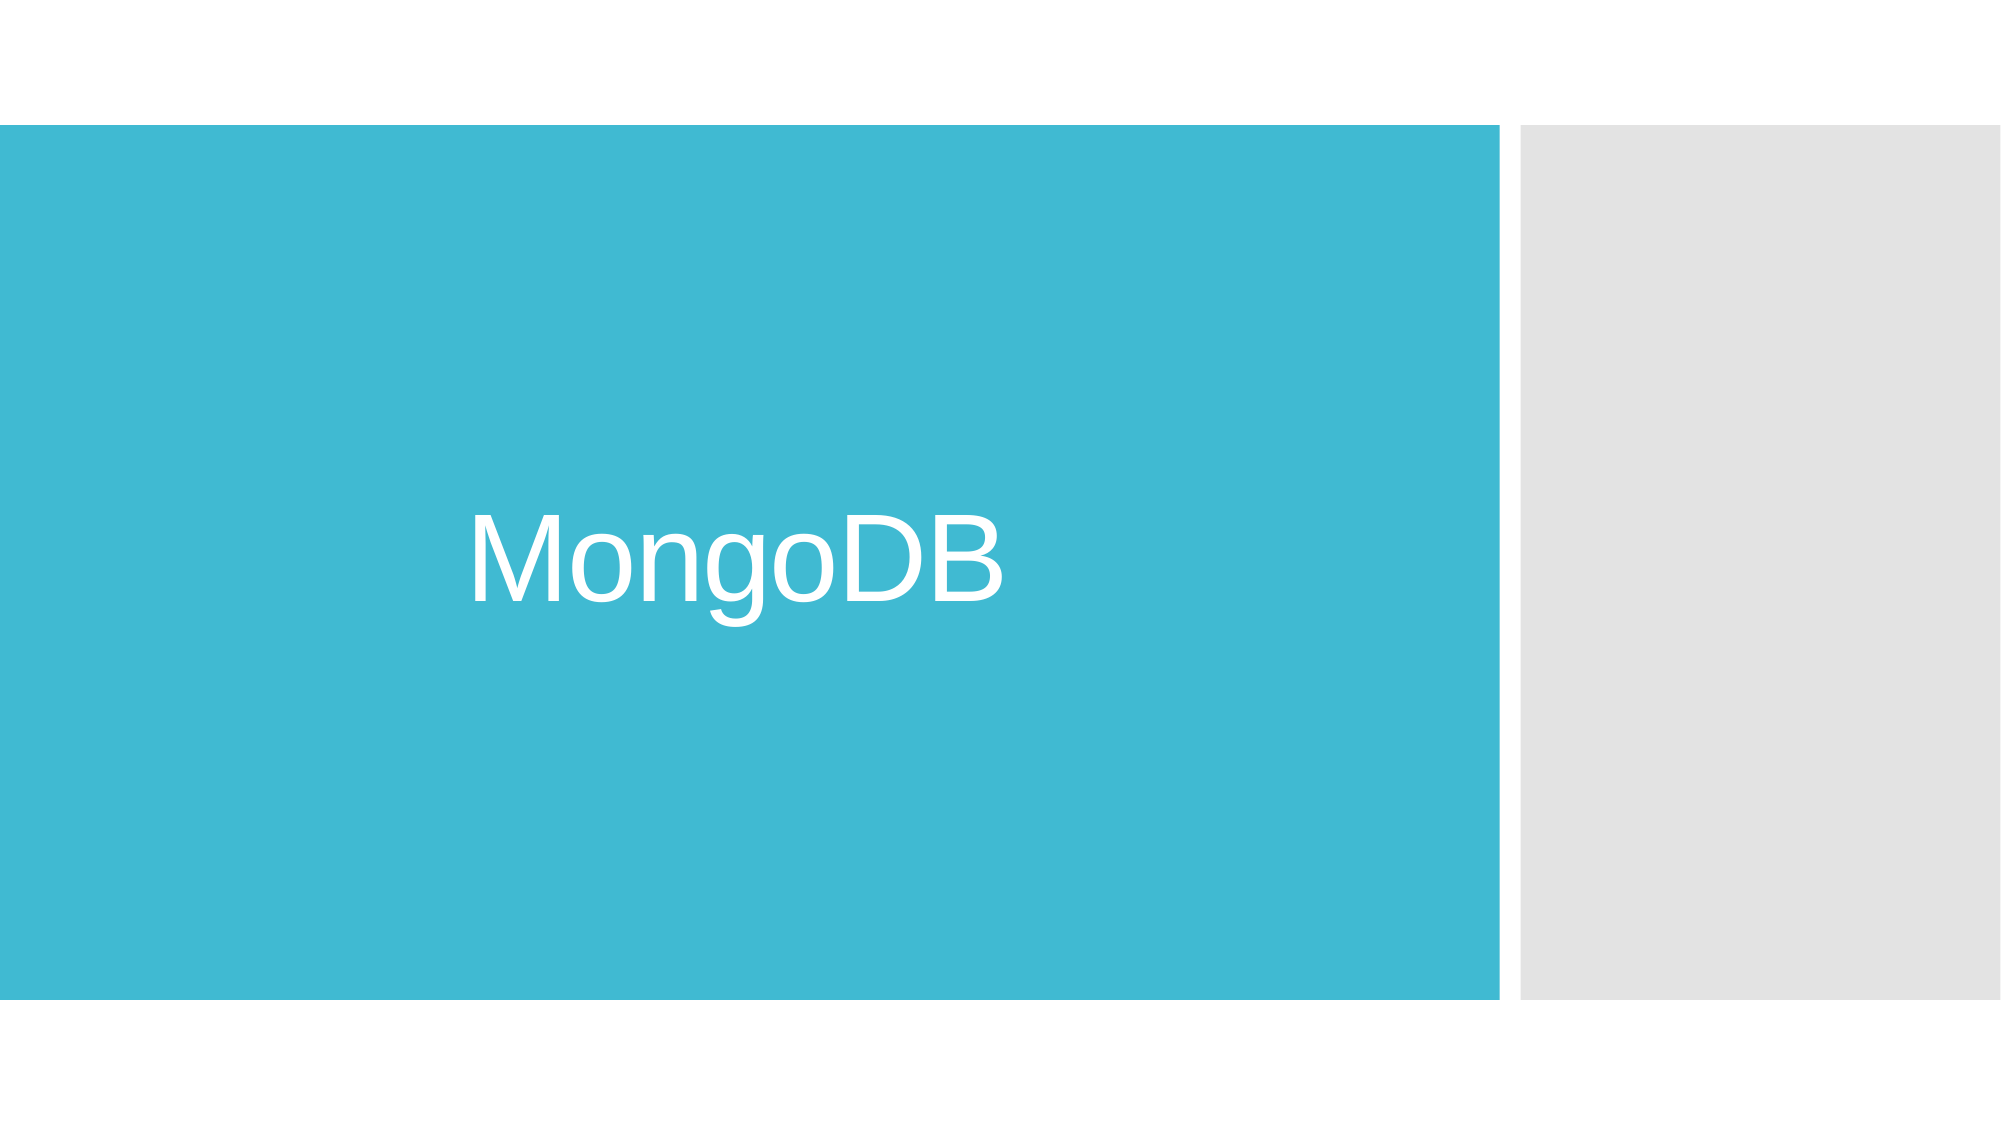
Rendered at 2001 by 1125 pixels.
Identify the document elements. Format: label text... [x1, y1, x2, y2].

text_box MongoDB [0, 464, 1486, 637]
